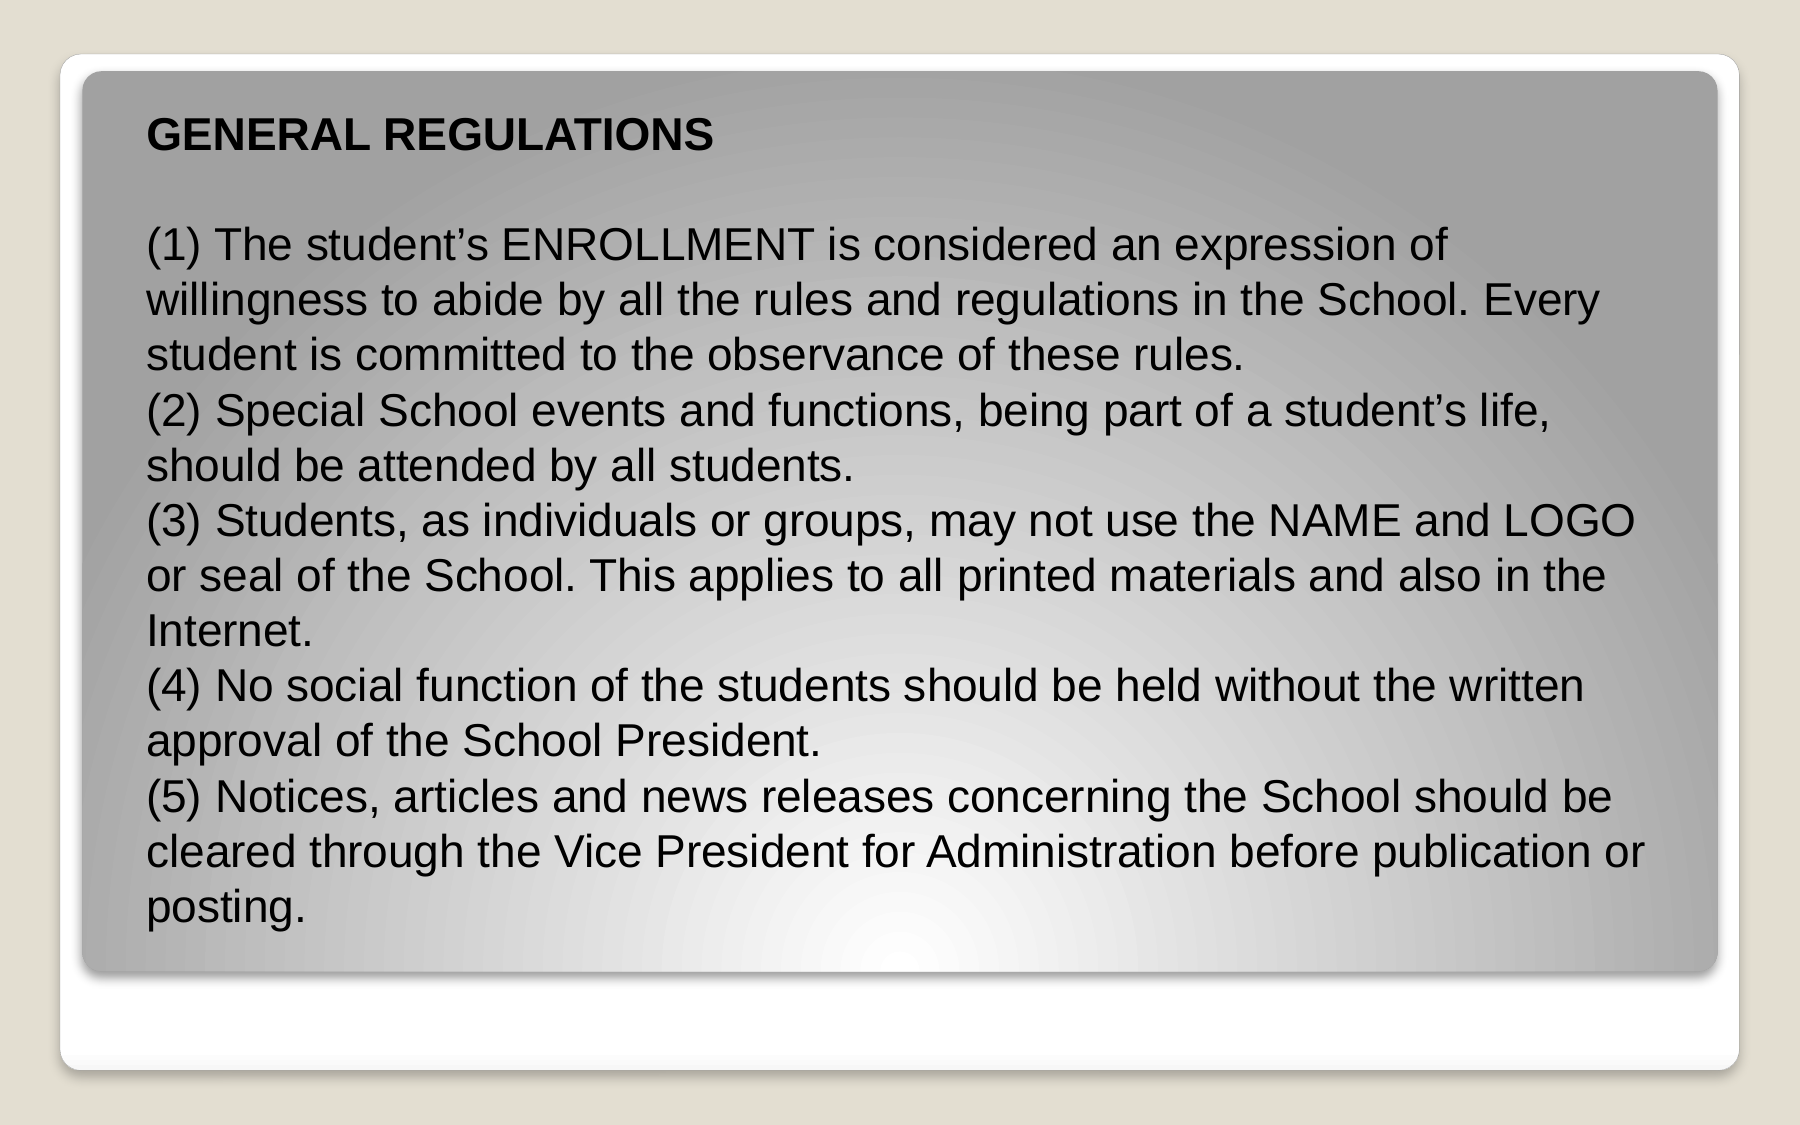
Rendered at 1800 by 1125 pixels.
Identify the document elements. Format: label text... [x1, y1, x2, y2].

title GENERAL REGULATIONS (1) The student’s ENROLLMENT is considered an expression of willingness to abide by all the rules and regulations in the School. Every student is committed to the observance of these rules. (2) Special School events and functions, being part of a student’s life, should be attended by all students. (3) Students, as individuals or groups, may not use the NAME and LOGO or seal of the School. This applies to all printed materials and also in the Internet. (4) No social function of the students should be held without the written approval of the School President. (5) Notices, articles and news releases concerning the School should be cleared through the Vice President for Administration before publication or posting. [131, 87, 1689, 995]
